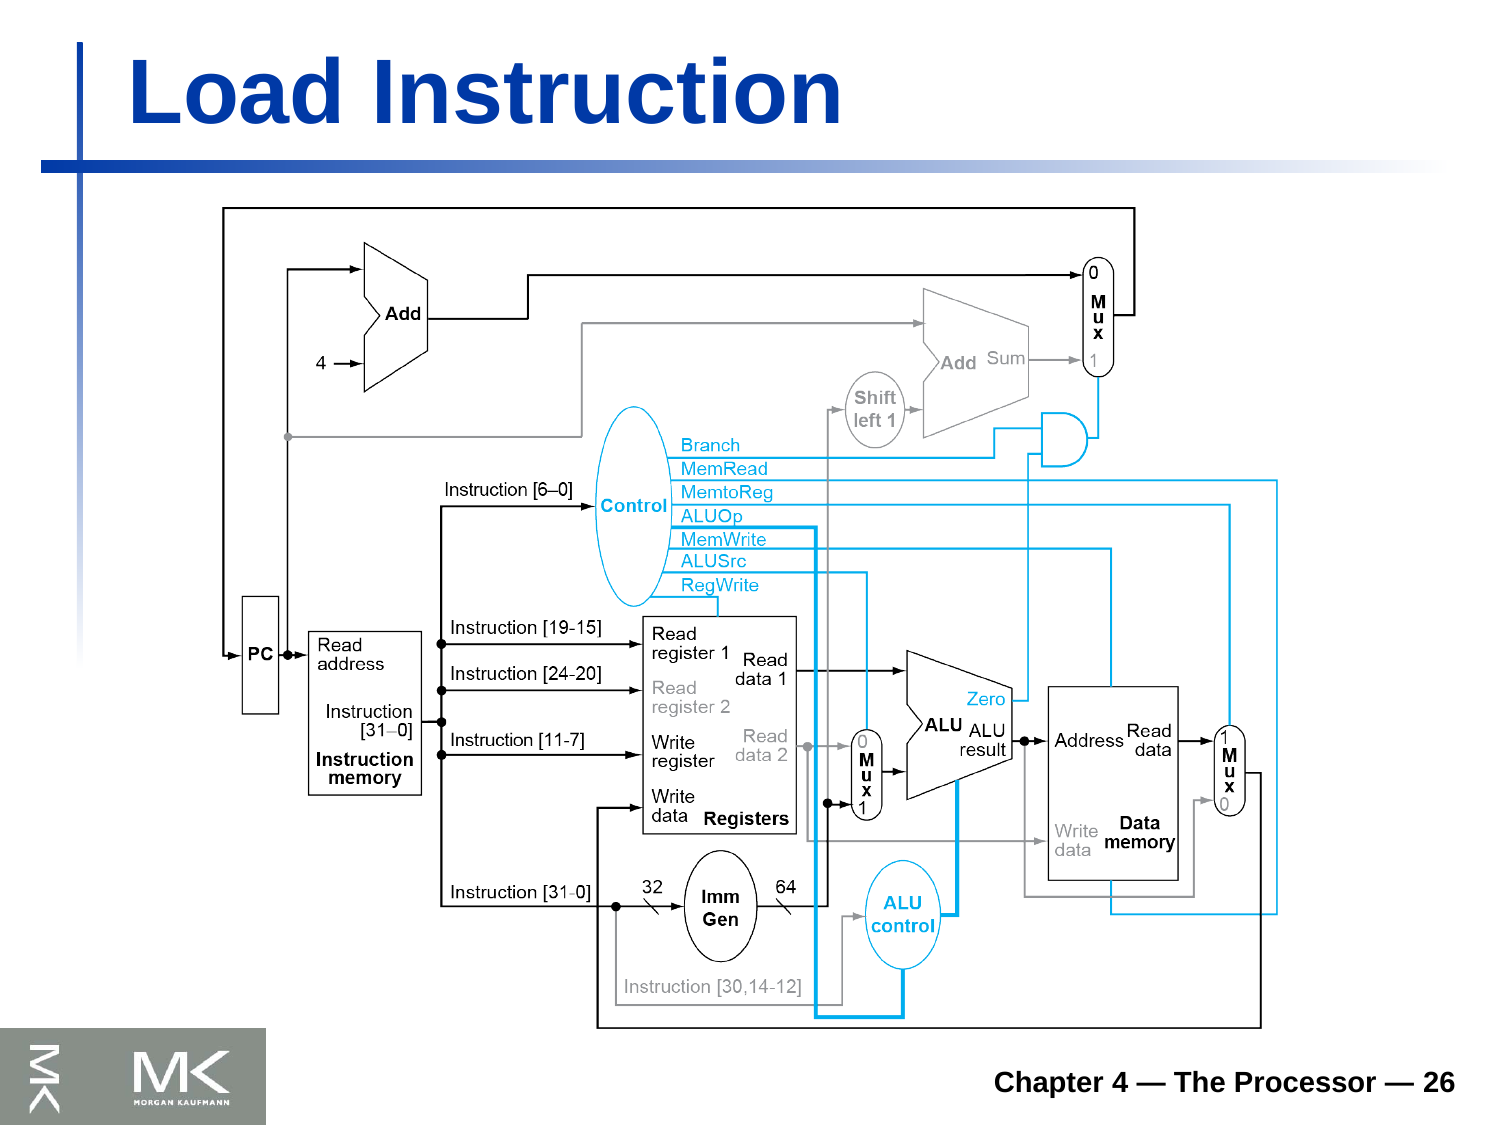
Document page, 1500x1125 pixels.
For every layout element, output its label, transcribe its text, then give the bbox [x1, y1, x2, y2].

footer Chapter 4 — The Processor — 26 [277, 1046, 1471, 1106]
picture [0, 206, 1279, 1125]
title Load Instruction [112, 23, 1468, 149]
